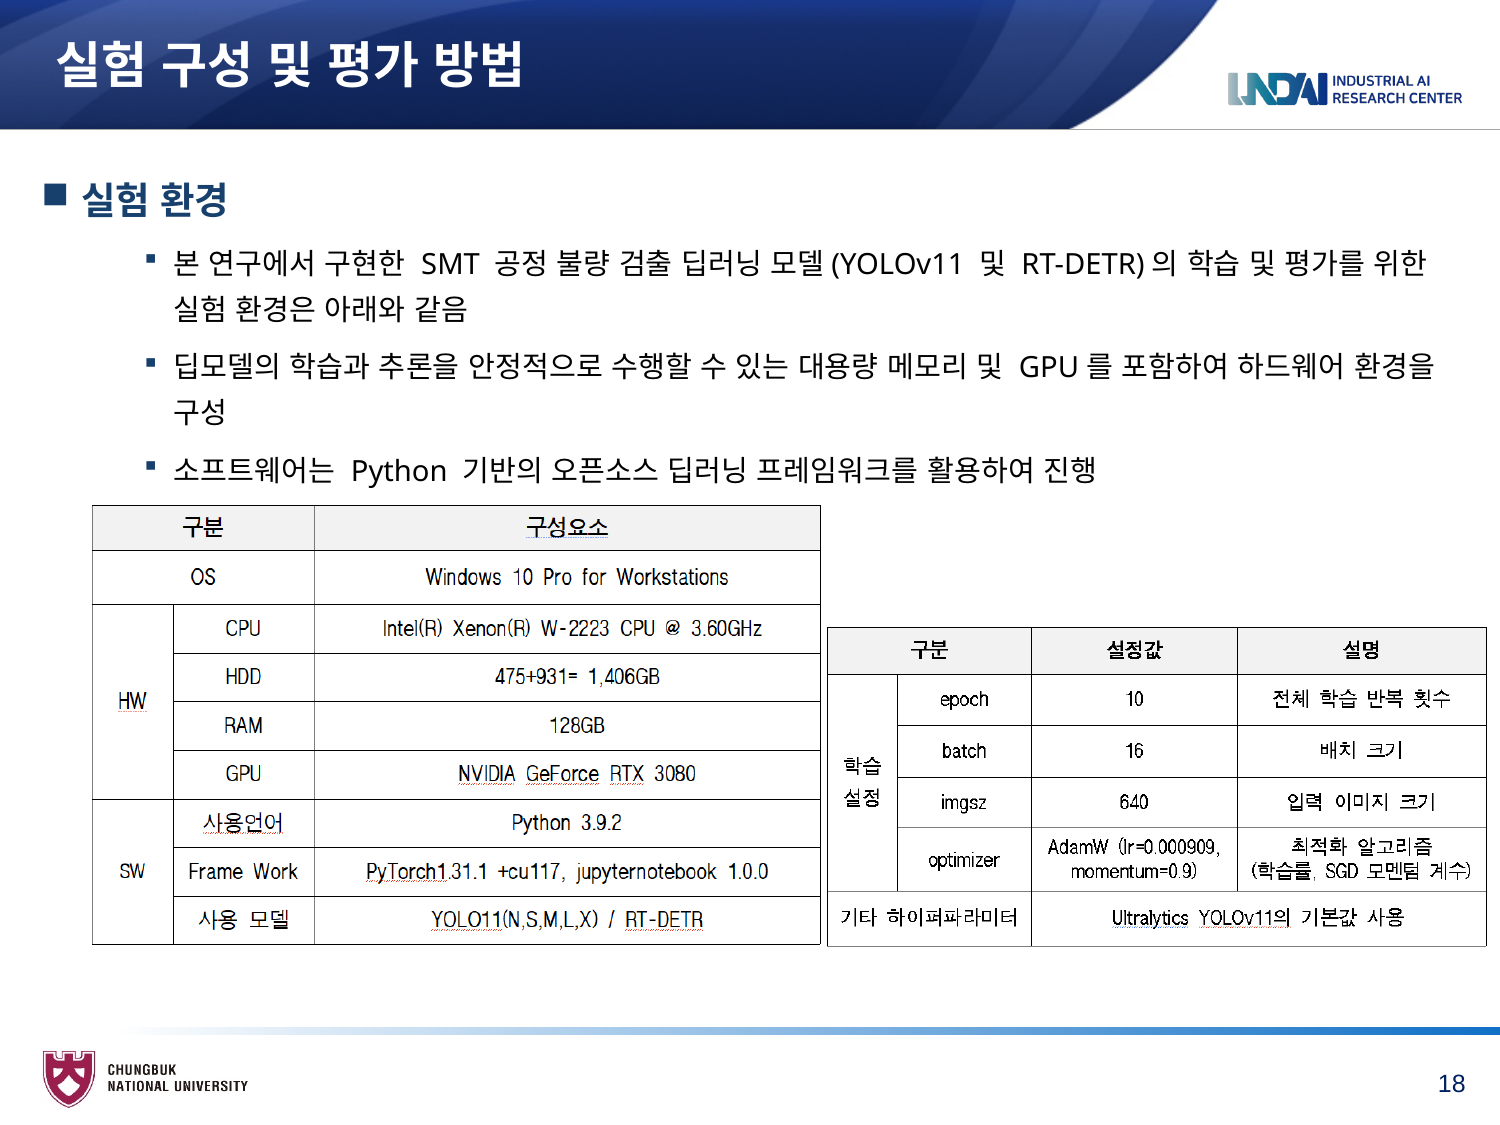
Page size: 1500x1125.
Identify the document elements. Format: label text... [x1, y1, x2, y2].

picture [41, 1049, 249, 1109]
picture [88, 503, 1489, 951]
title 실험 구성 및 평가 방법 [55, 10, 1375, 116]
picture [0, 0, 1500, 129]
text_box 실험 환경 본 연구에서 구현한 SMT 공정 불량 검출 딥러닝 모델(YOLOv11 및 RT-DETR)의 학습 및 평가를 위한 실험 환경은 아래와 같음 딥모델의 학습과 추론을 안정적으로 수행할 수 있는 대용량 메모리 및 GPU를 포함하여 하드웨어 환경을 구성 소프트웨어는 Python 기반의 오픈소스 딥러닝 프레임워크를 활용하여 진행 [41, 163, 1442, 951]
